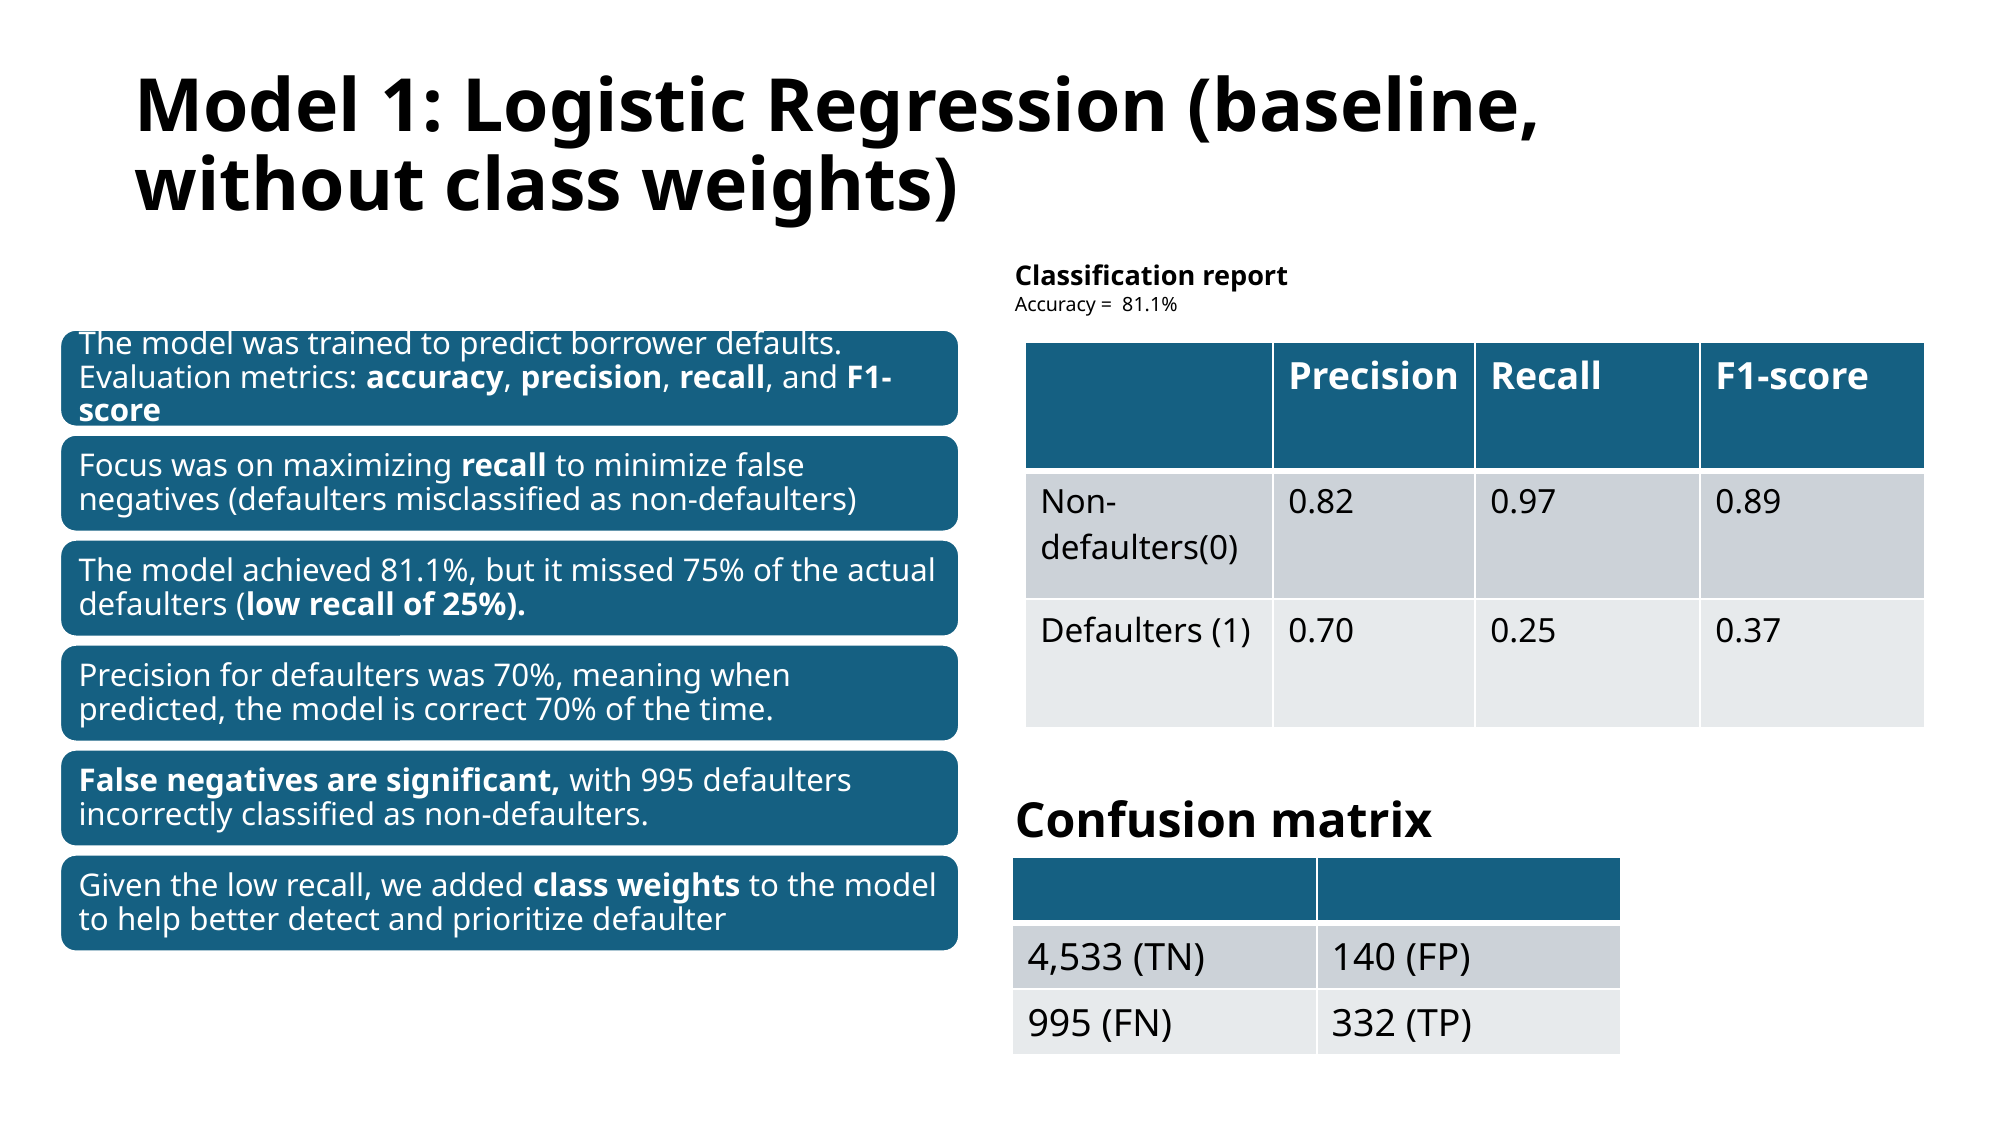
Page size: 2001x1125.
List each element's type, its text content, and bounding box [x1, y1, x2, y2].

text_box Confusion matrix [999, 782, 1714, 857]
table_header [1013, 858, 1316, 920]
table_cell 0.82 [1274, 474, 1474, 598]
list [59, 267, 961, 1014]
table_cell 0.97 [1476, 474, 1699, 598]
table_header F1-score [1701, 343, 1924, 468]
table_cell Non-defaulters(0) [1026, 474, 1272, 598]
table_cell 140 (FP) [1318, 926, 1620, 988]
table_cell 0.25 [1476, 600, 1699, 727]
table_cell Defaulters (1) [1026, 600, 1272, 727]
table_cell 0.70 [1274, 600, 1474, 727]
table_header [1318, 858, 1620, 920]
title Model 1: Logistic Regression (baseline, without class weights) [119, 59, 1863, 235]
text_box Classification report Accuracy = 81.1% [999, 250, 1714, 326]
table_cell 4,533 (TN) [1013, 926, 1316, 988]
table_header Precision [1274, 343, 1474, 468]
table_cell 332 (TP) [1318, 990, 1620, 1054]
table_header Recall [1476, 343, 1699, 468]
table_cell 995 (FN) [1013, 990, 1316, 1054]
table_header [1026, 343, 1272, 468]
table_cell 0.89 [1701, 474, 1924, 598]
table_cell 0.37 [1701, 600, 1924, 727]
